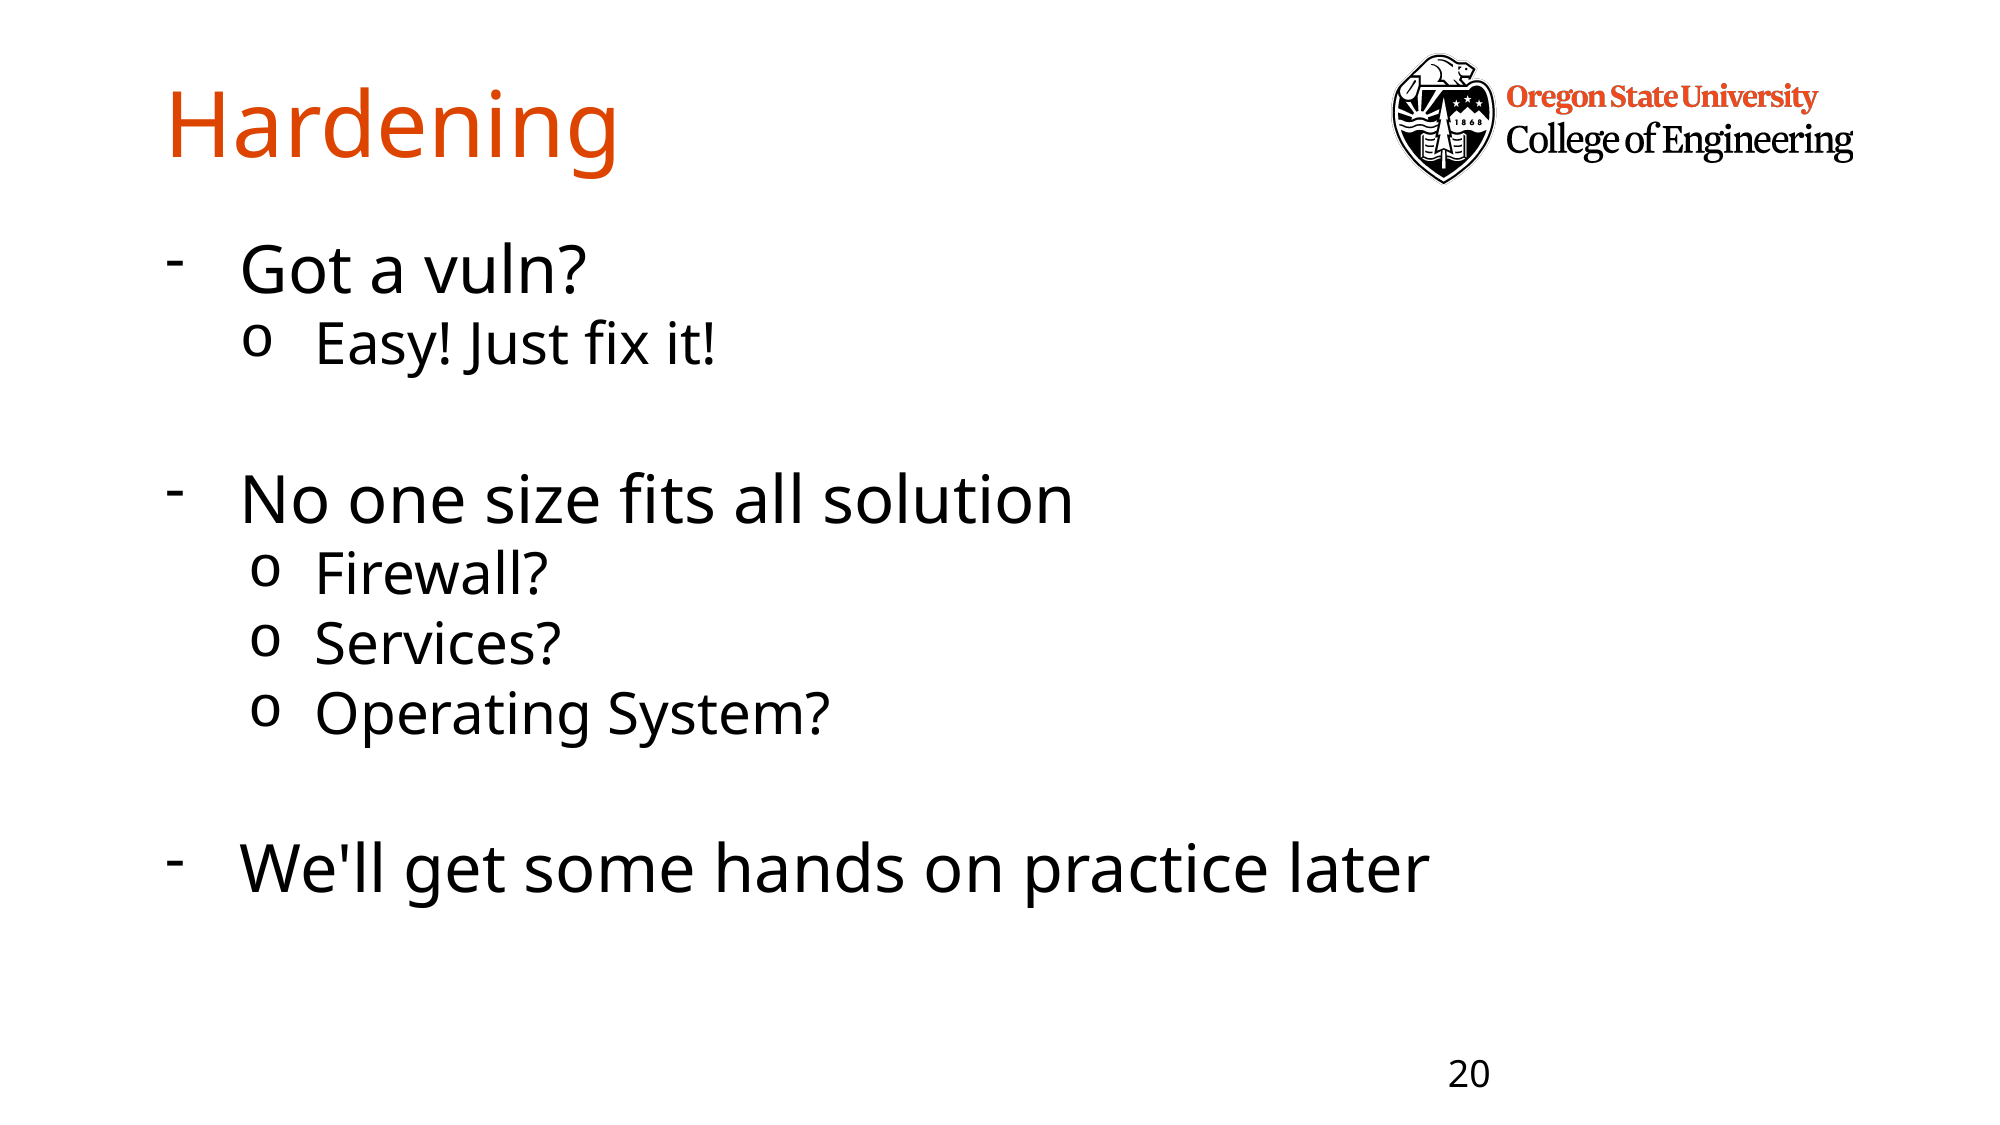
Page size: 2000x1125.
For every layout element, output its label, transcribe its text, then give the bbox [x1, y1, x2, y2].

title Hardening [149, 23, 1388, 218]
list Got a vuln? Easy! Just fix it! No one size fits all solution Firewall? Services? Operating System? We'll get some hands on practice later [149, 218, 1850, 1005]
slide_number 20 [1432, 1042, 1853, 1103]
picture [1391, 53, 1853, 185]
